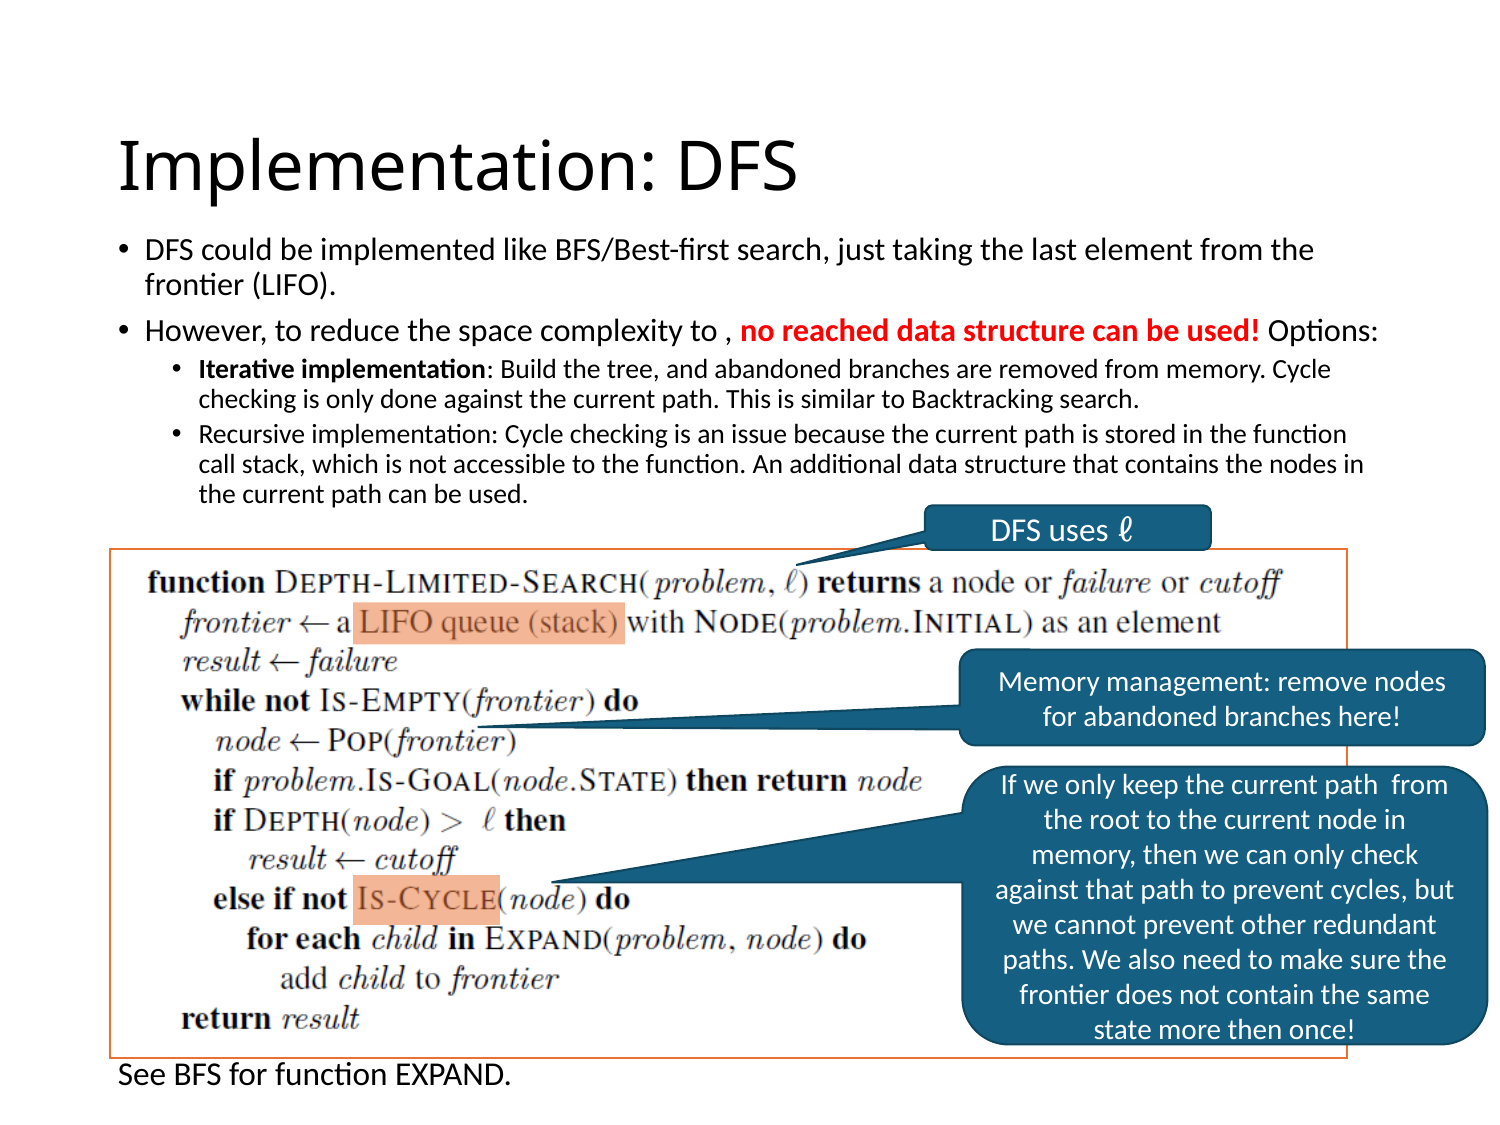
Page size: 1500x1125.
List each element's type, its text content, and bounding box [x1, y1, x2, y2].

title Implementation: DFS [103, 59, 1397, 278]
text_box See BFS for function EXPAND. [103, 1044, 853, 1100]
text_box Memory management: remove nodes for abandoned branches here! [1346, 648, 1486, 747]
text_box If we only keep the current path from the root to the current node in memory, then we can only check against that path to prevent cycles, but we cannot prevent other redundant paths. We also need to make sure the frontier does not contain the same state more then once! [1346, 765, 1489, 1046]
picture [111, 549, 1346, 1057]
